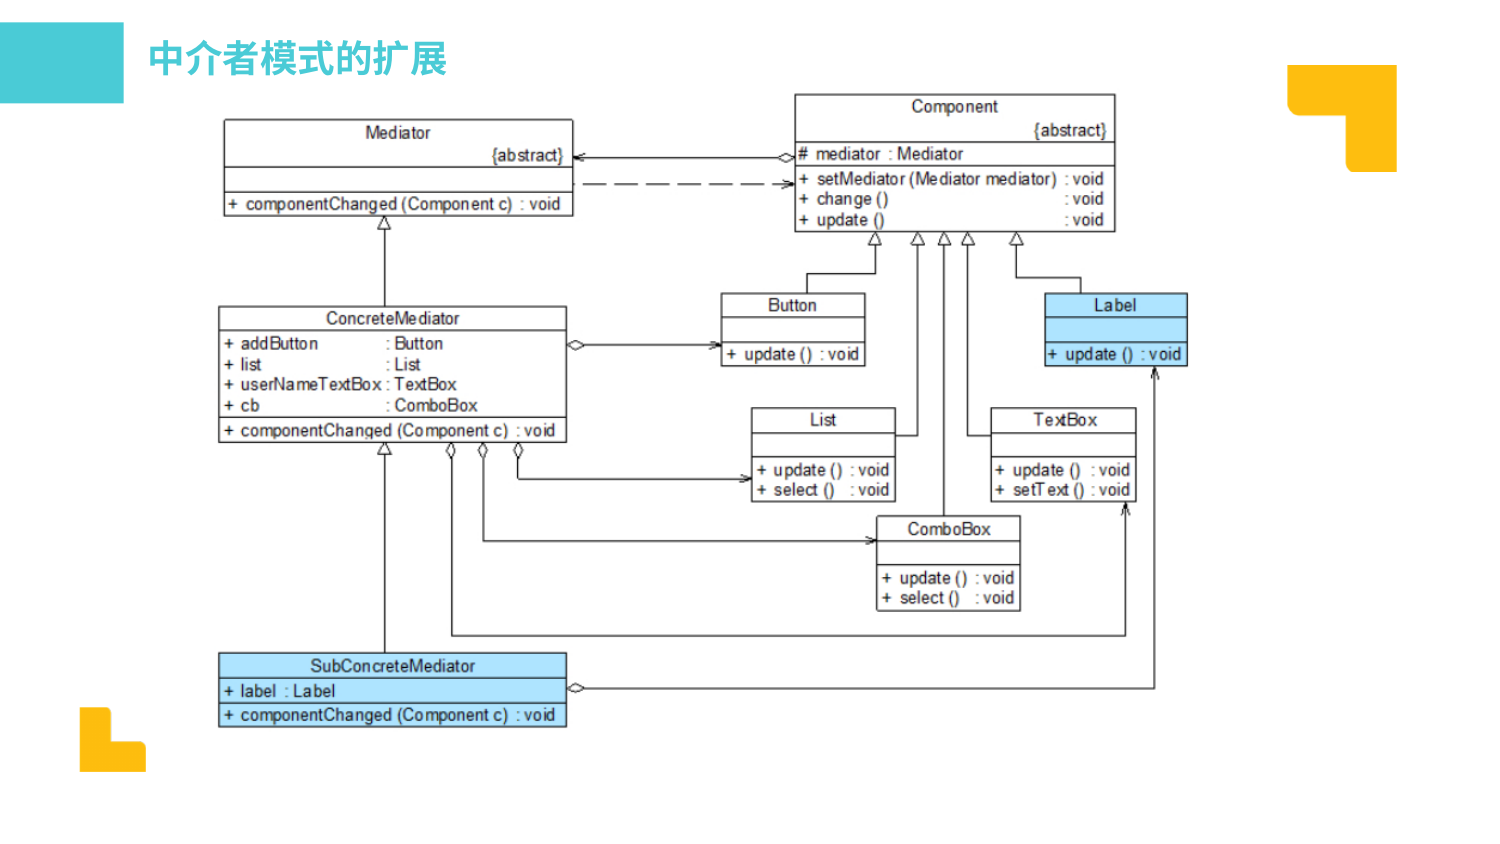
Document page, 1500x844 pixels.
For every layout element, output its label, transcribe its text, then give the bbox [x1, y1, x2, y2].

picture [80, 708, 145, 771]
picture [1287, 65, 1397, 172]
text_box [0, 22, 124, 104]
picture [180, 84, 1218, 752]
list 中介者模式的扩展 [132, 35, 736, 105]
